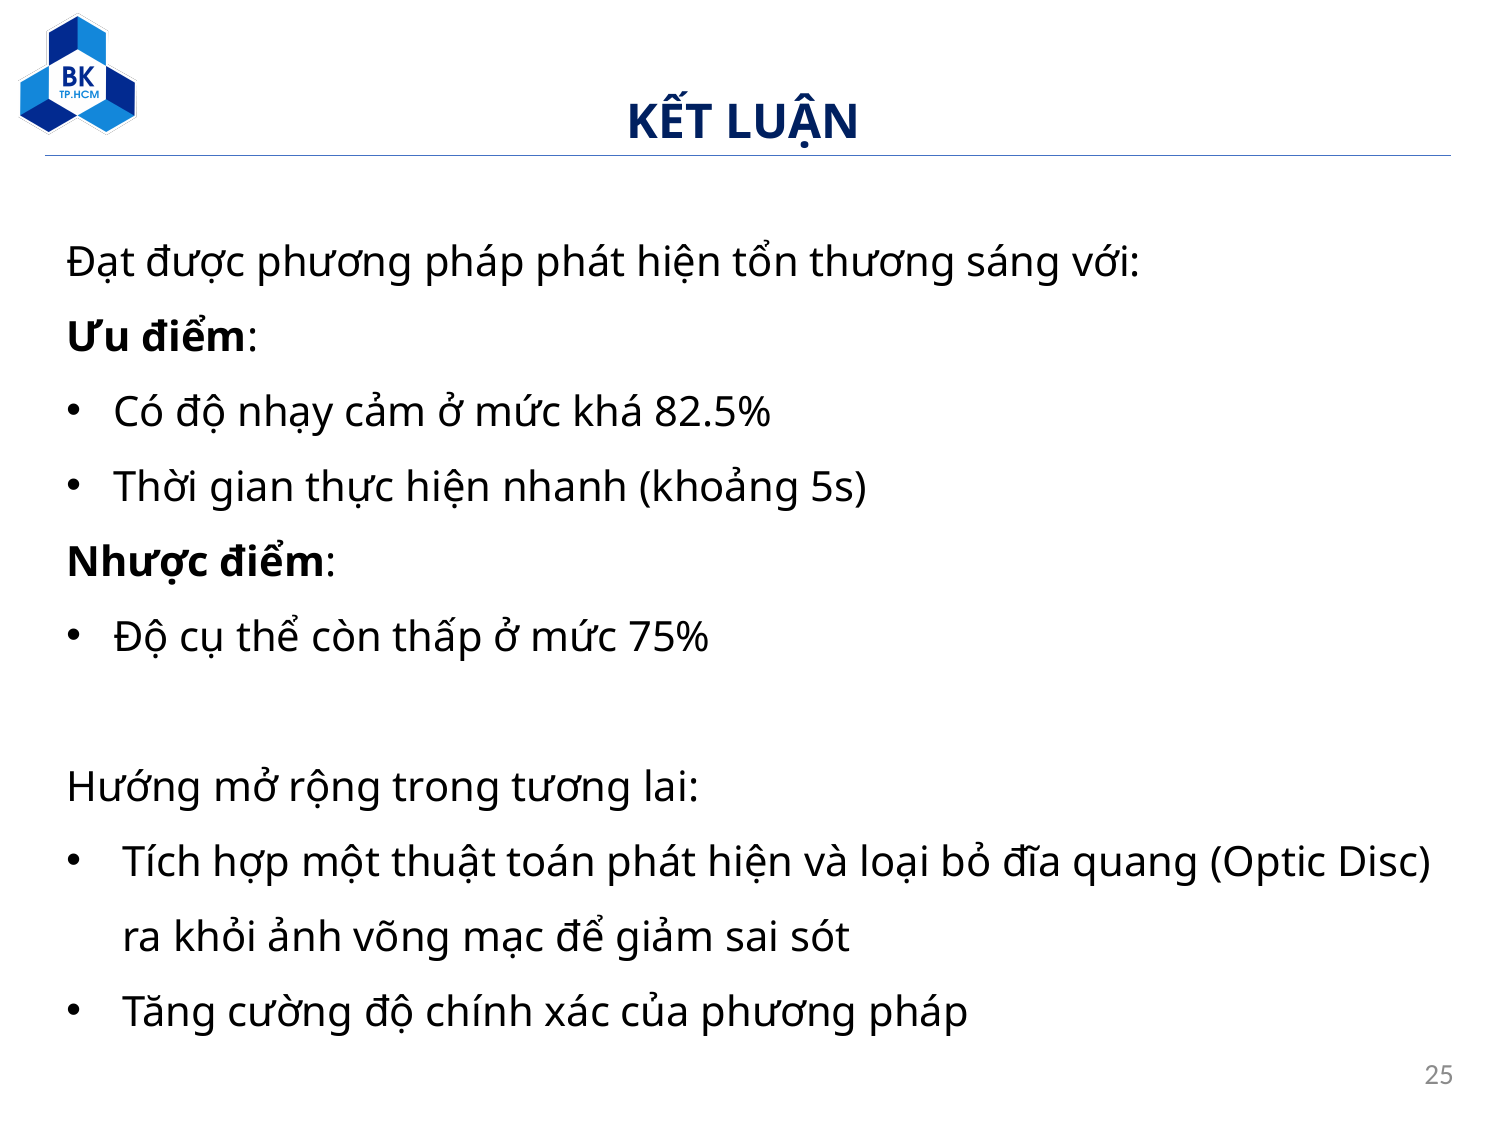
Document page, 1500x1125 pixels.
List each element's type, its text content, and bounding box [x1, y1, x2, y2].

picture [18, 13, 137, 135]
title KẾT LUẬN [221, 89, 1279, 201]
text_box Đạt được phương pháp phát hiện tổn thương sáng với: Ưu điểm: Có độ nhạy cảm ở mức khá 82.5% Thời gian thực hiện nhanh (khoảng 5s) Nhược điểm: Độ cụ thể còn thấp ở mức 75% Hướng mở rộng trong tương lai: Tích hợp một thuật toán phát hiện và loại bỏ đĩa quang (Optic Disc) ra khỏi ảnh võng mạc để giảm sai sót Tăng cường độ chính xác của phương pháp [51, 201, 1469, 1102]
